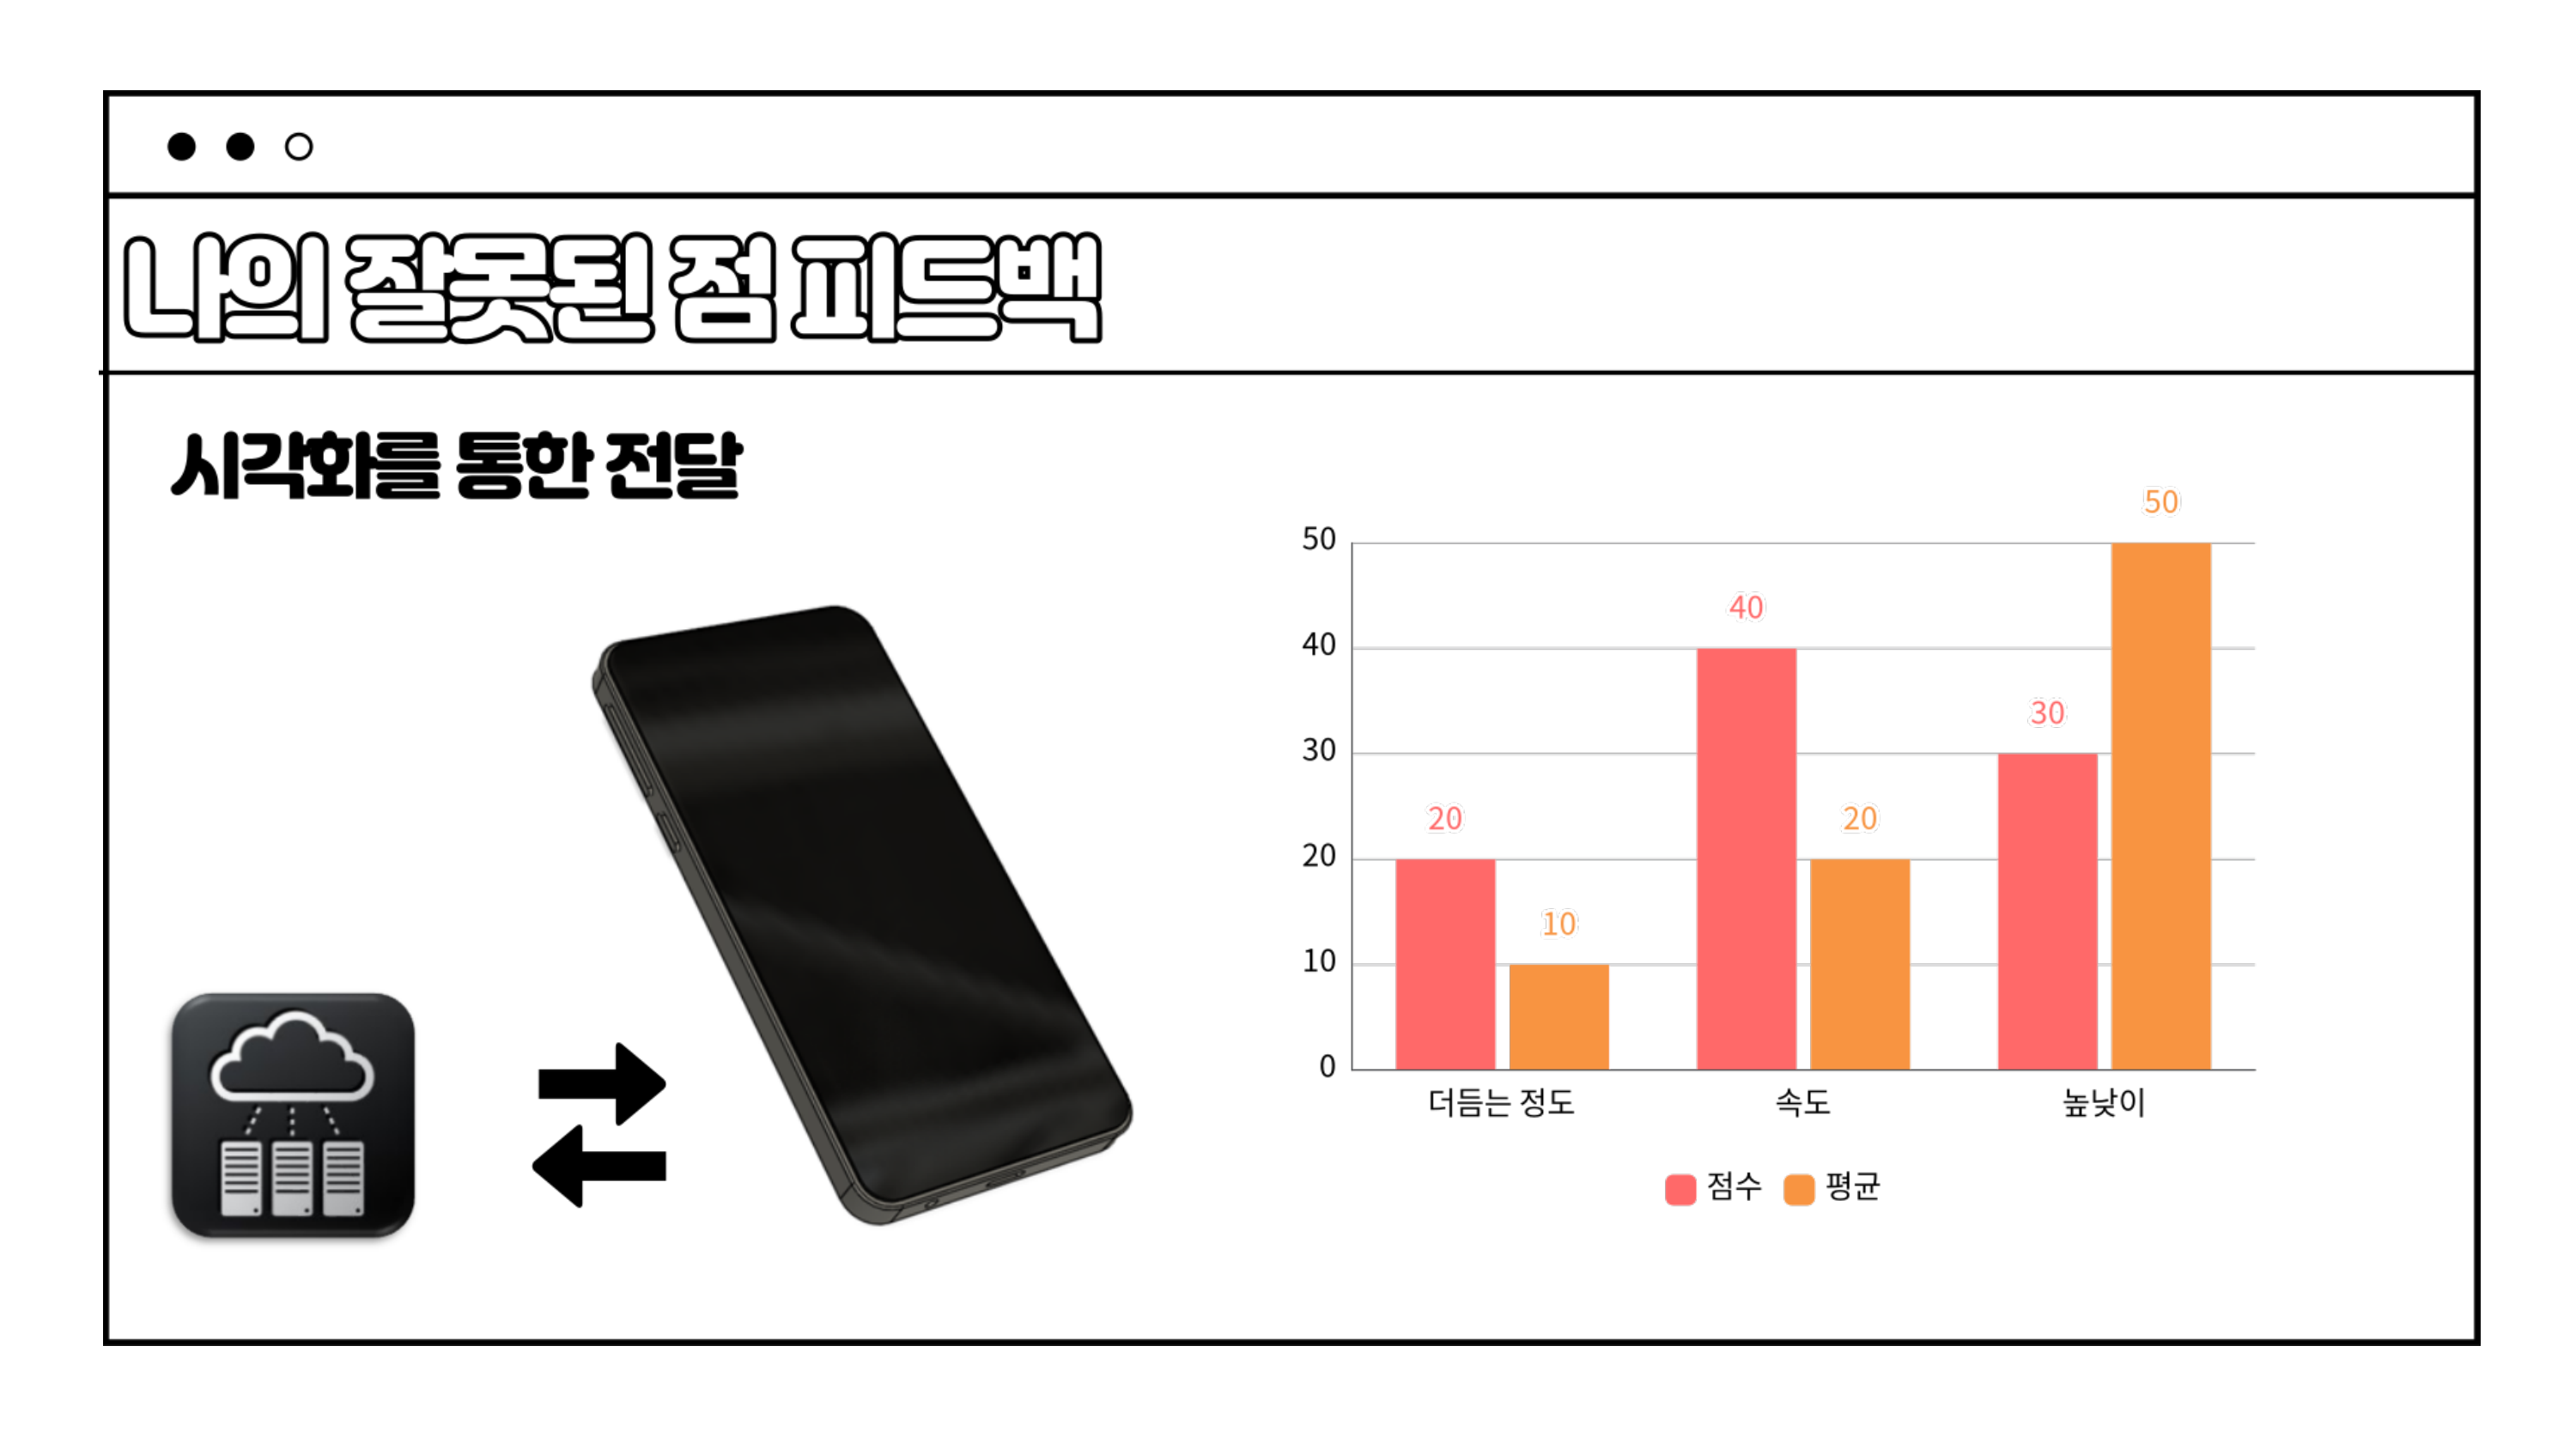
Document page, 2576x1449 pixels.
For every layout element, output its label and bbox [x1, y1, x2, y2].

picture [78, 171, 1230, 549]
picture [1287, 485, 2271, 1222]
text_box [484, 563, 1176, 1255]
text_box [103, 90, 2481, 365]
text_box [463, 989, 737, 1263]
text_box [99, 364, 2477, 382]
text_box [103, 388, 2481, 1346]
text_box [156, 984, 424, 1255]
